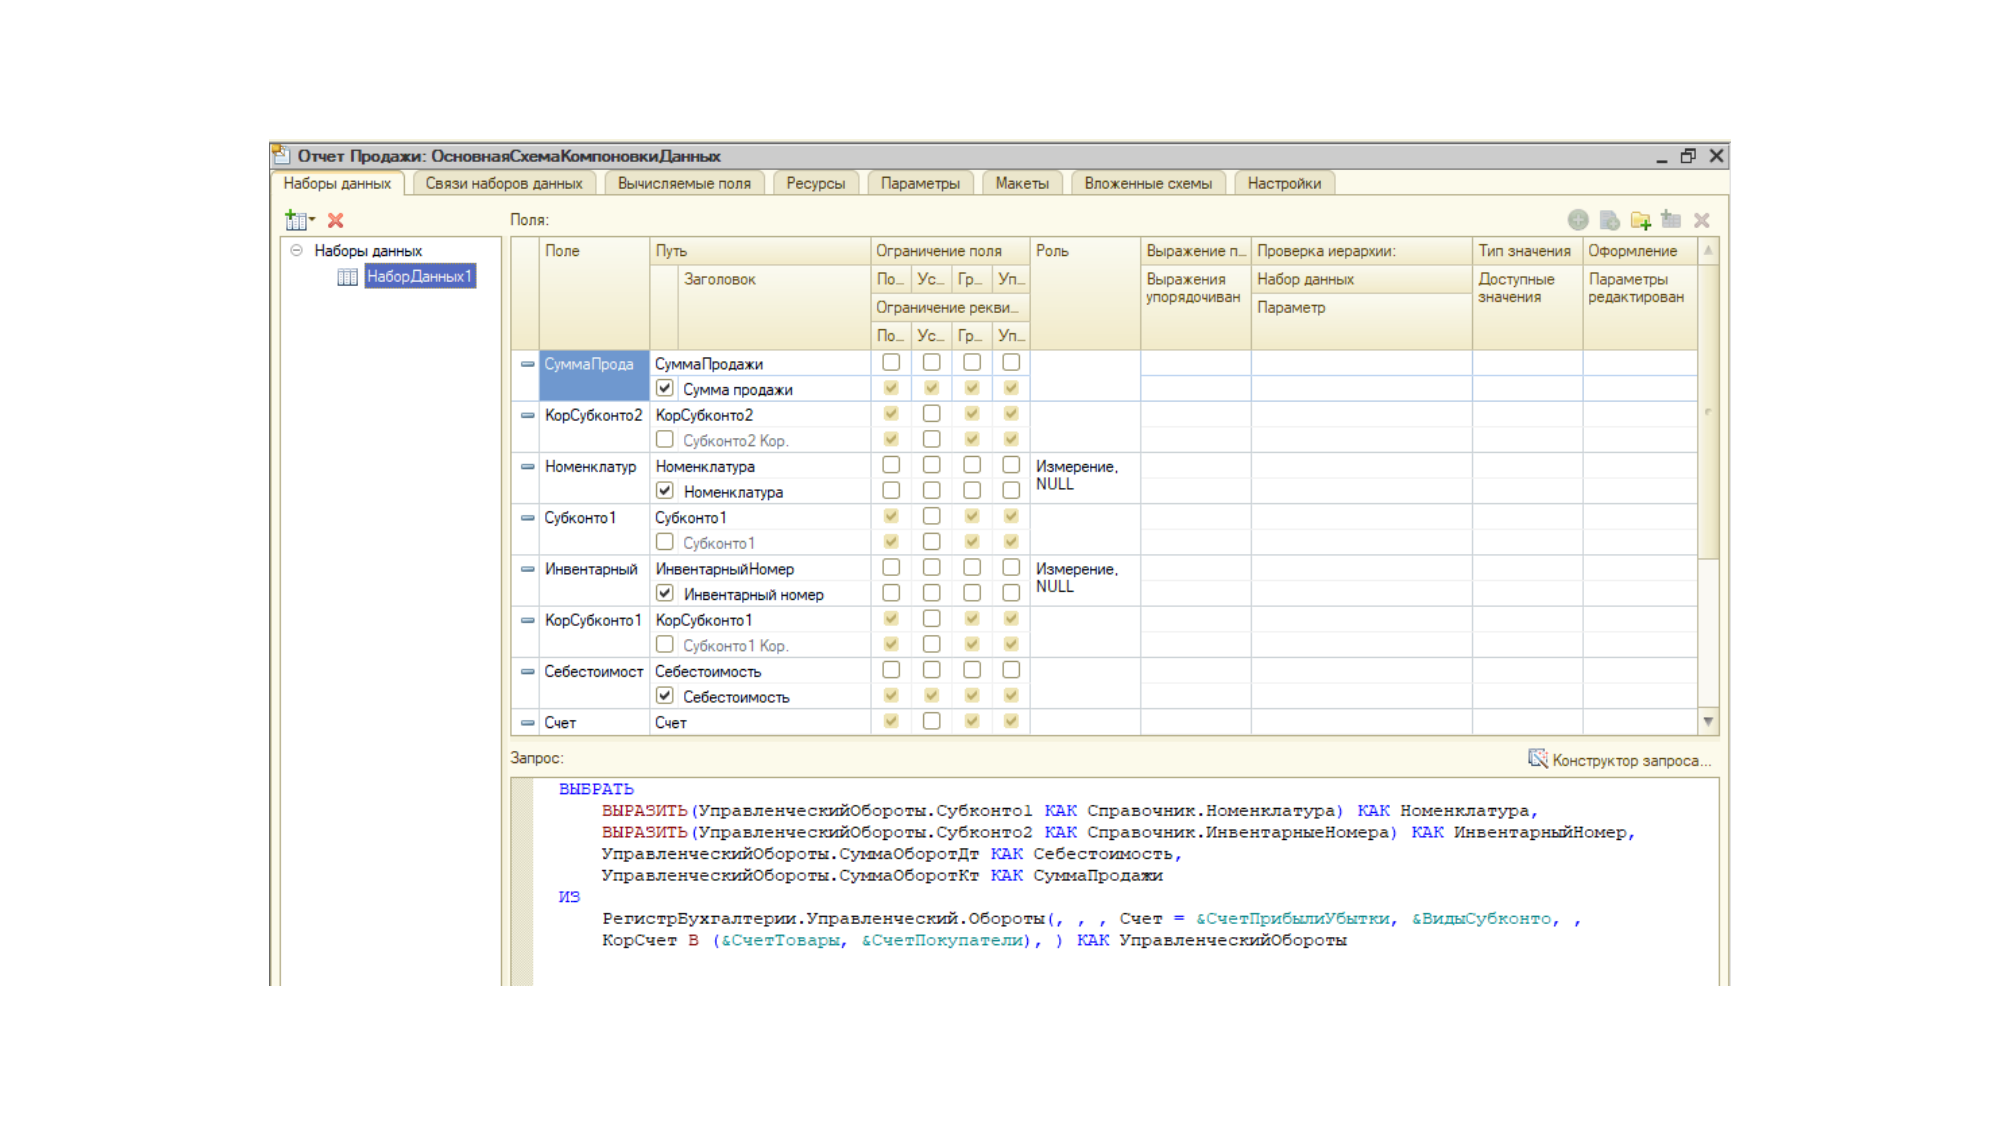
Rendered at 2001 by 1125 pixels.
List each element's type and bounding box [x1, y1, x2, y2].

picture [269, 139, 1731, 986]
